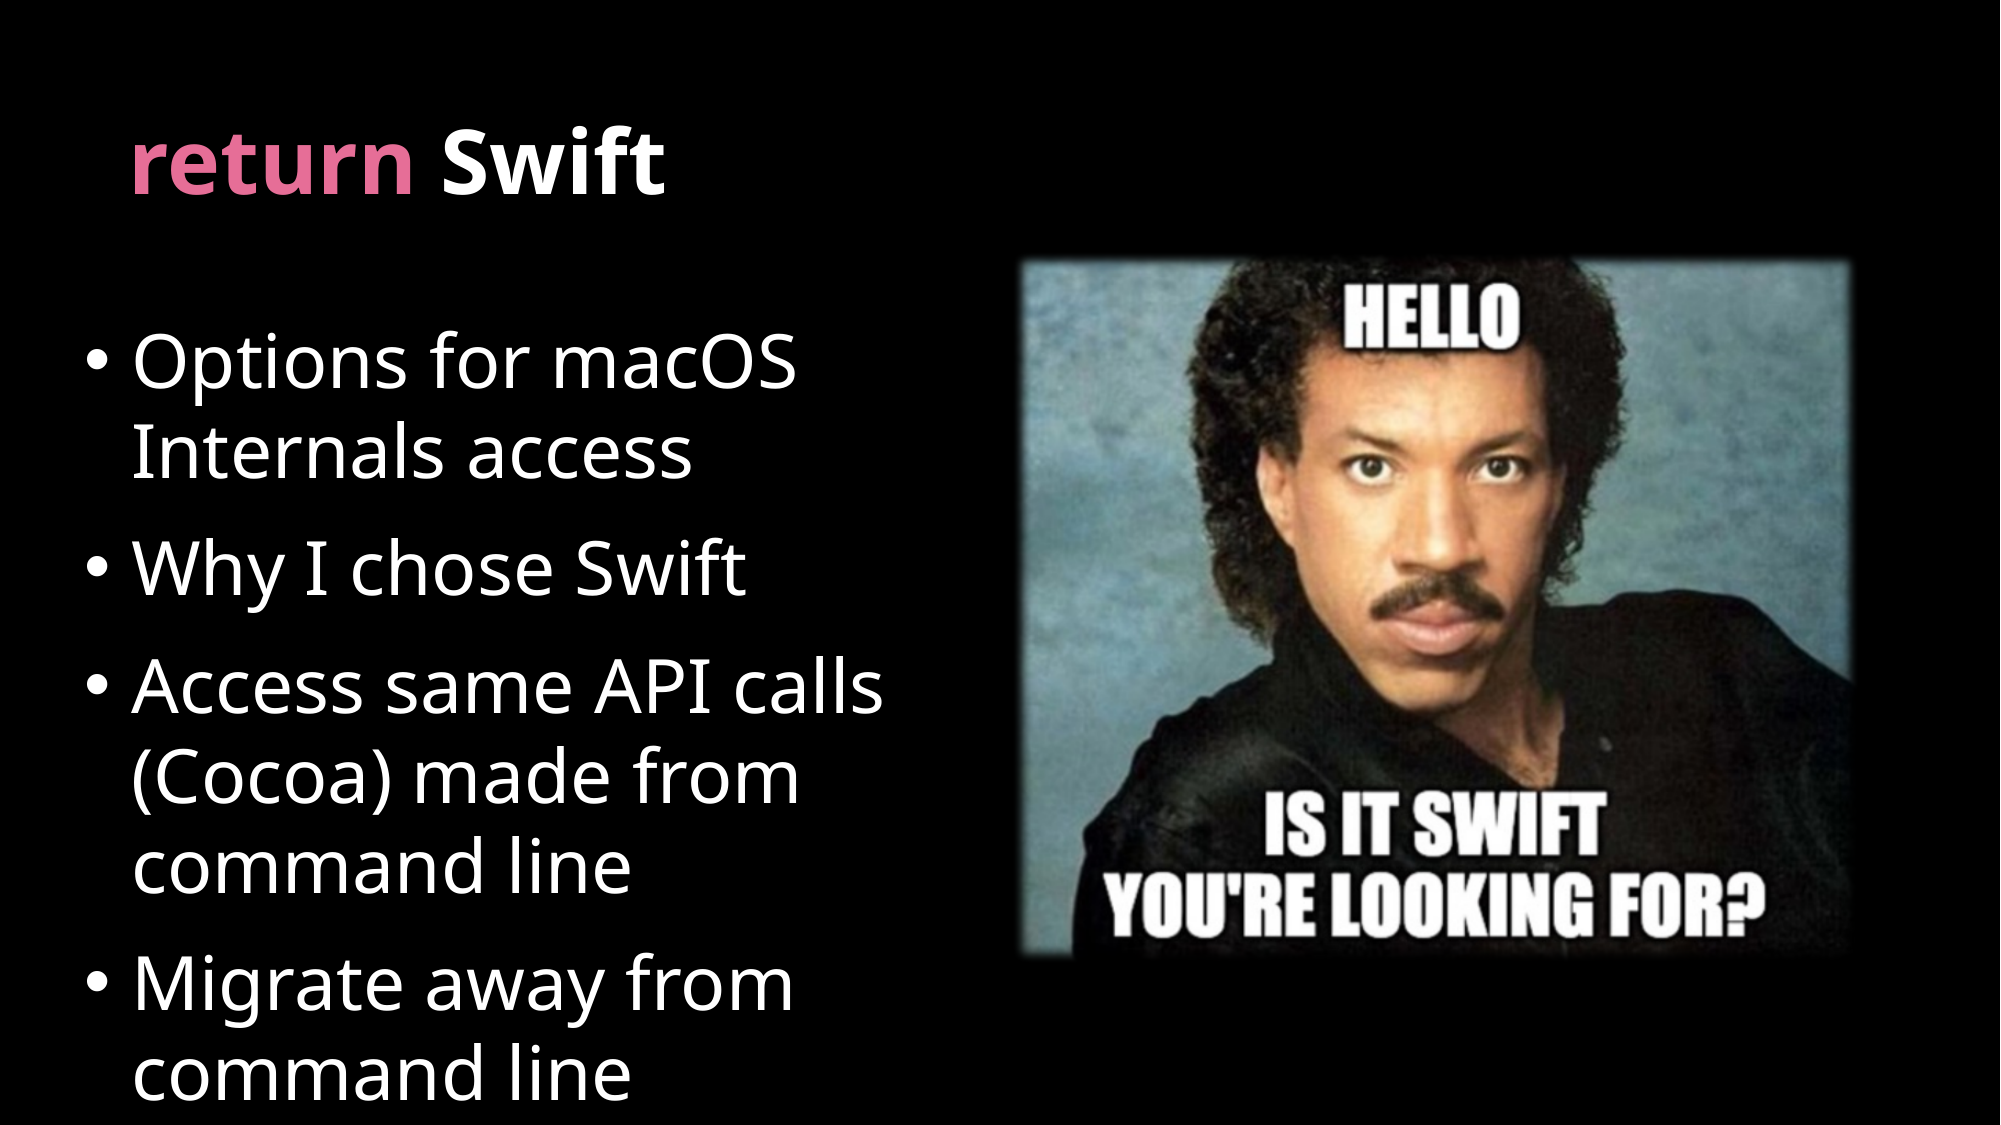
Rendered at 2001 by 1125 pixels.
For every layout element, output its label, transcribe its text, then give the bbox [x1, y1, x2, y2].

picture [1013, 252, 1860, 963]
title return Swift [113, 99, 1739, 219]
list Options for macOS Internals access Why I chose Swift Access same API calls (Cocoa) made from command line Migrate away from command line [69, 305, 987, 1125]
